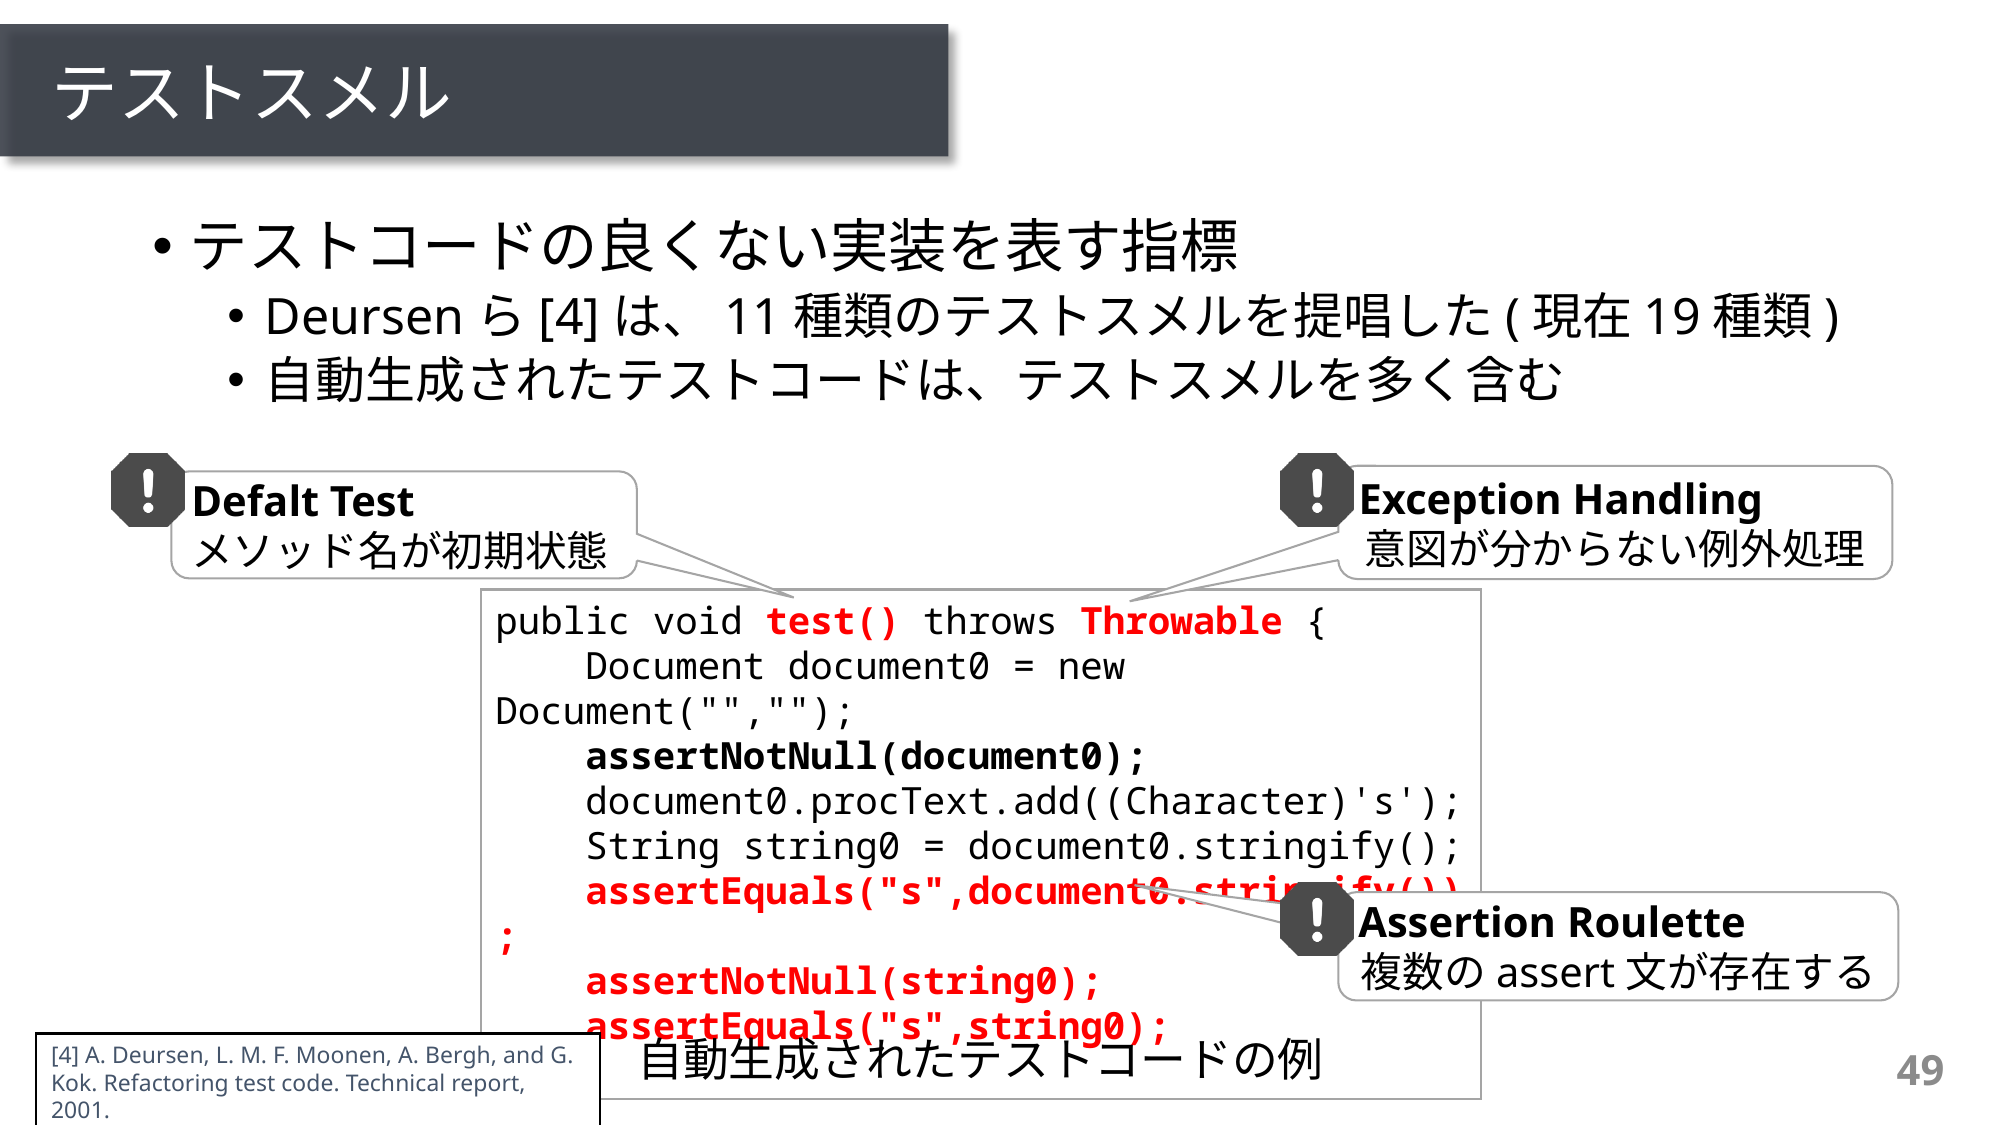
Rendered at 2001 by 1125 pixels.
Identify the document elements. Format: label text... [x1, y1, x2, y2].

text_box 自動生成されたテストコードの例 [577, 1023, 1384, 1094]
picture [1280, 882, 1354, 956]
text_box [4] A. Deursen, L. M. F. Moonen, A. Bergh, and G. Kok. Refactoring test code. Technical report, 2001. [35, 1032, 601, 1125]
picture [111, 453, 185, 527]
list テストコードの良くない実装を表す指標 Deursenら[4]は、11種類のテストスメルを提唱した(現在19種類) 自動生成されたテストコードは、テストスメルを多く含む [137, 210, 1879, 427]
text_box Exception Handling 意図が分からない例外処理 [1129, 464, 1894, 603]
title テストスメル [36, 36, 957, 156]
text_box Assertion Roulette 複数のassert文が存在する [1337, 891, 1900, 1002]
picture [1280, 453, 1354, 527]
text_box Defalt Test メソッド名が初期状態 [170, 470, 795, 599]
text_box public void test() throws Throwable { Document document0 = new Document("",""); assertNotNull(document0); document0.procText.add((Character)'s'); String string0 = document0.stringify(); assertEquals("s",document0.stringify()); assertNotNull(string0); assertEquals("s",string0); } [480, 588, 1482, 1100]
text_box Assertion Roulette 複数のassert文が存在する [1134, 884, 1280, 924]
